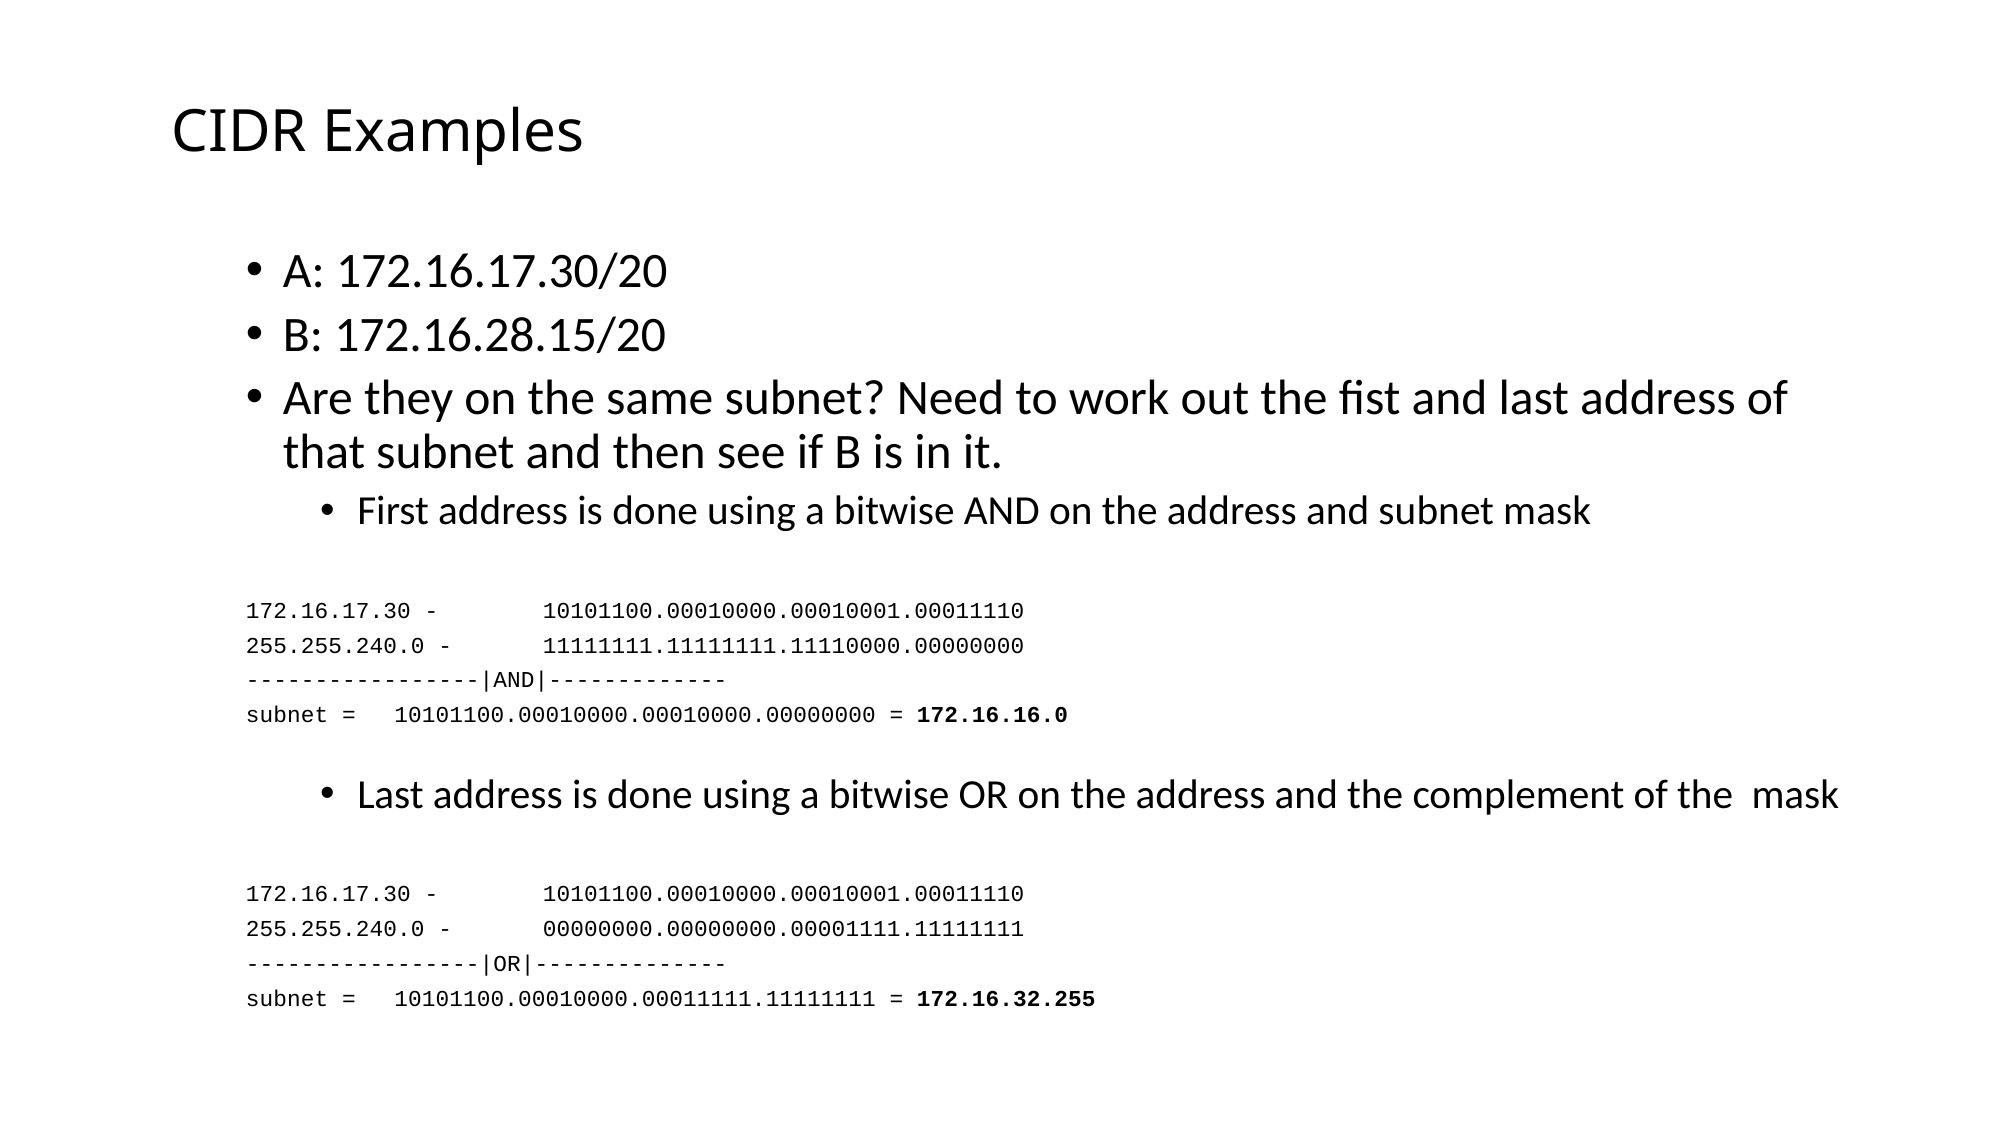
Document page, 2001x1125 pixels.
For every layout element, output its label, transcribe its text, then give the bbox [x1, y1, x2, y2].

title CIDR Examples [156, 27, 1355, 237]
list A: 172.16.17.30/20 B: 172.16.28.15/20 Are they on the same subnet? Need to work out the fist and last address of that subnet and then see if B is in it. First address is done using a bitwise AND on the address and subnet mask 172.16.17.30 - 10101100.00010000.00010001.00011110 255.255.240.0 - 11111111.11111111.11110000.00000000 -----------------|AND|------------- subnet = 10101100.00010000.00010000.00000000 = 172.16.16.0 Last address is done using a bitwise OR on the address and the complement of the mask 172.16.17.30 - 10101100.00010000.00010001.00011110 255.255.240.0 - 00000000.00000000.00001111.11111111 -----------------|OR|-------------- subnet = 10101100.00010000.00011111.11111111 = 172.16.32.255 [156, 237, 1863, 1036]
